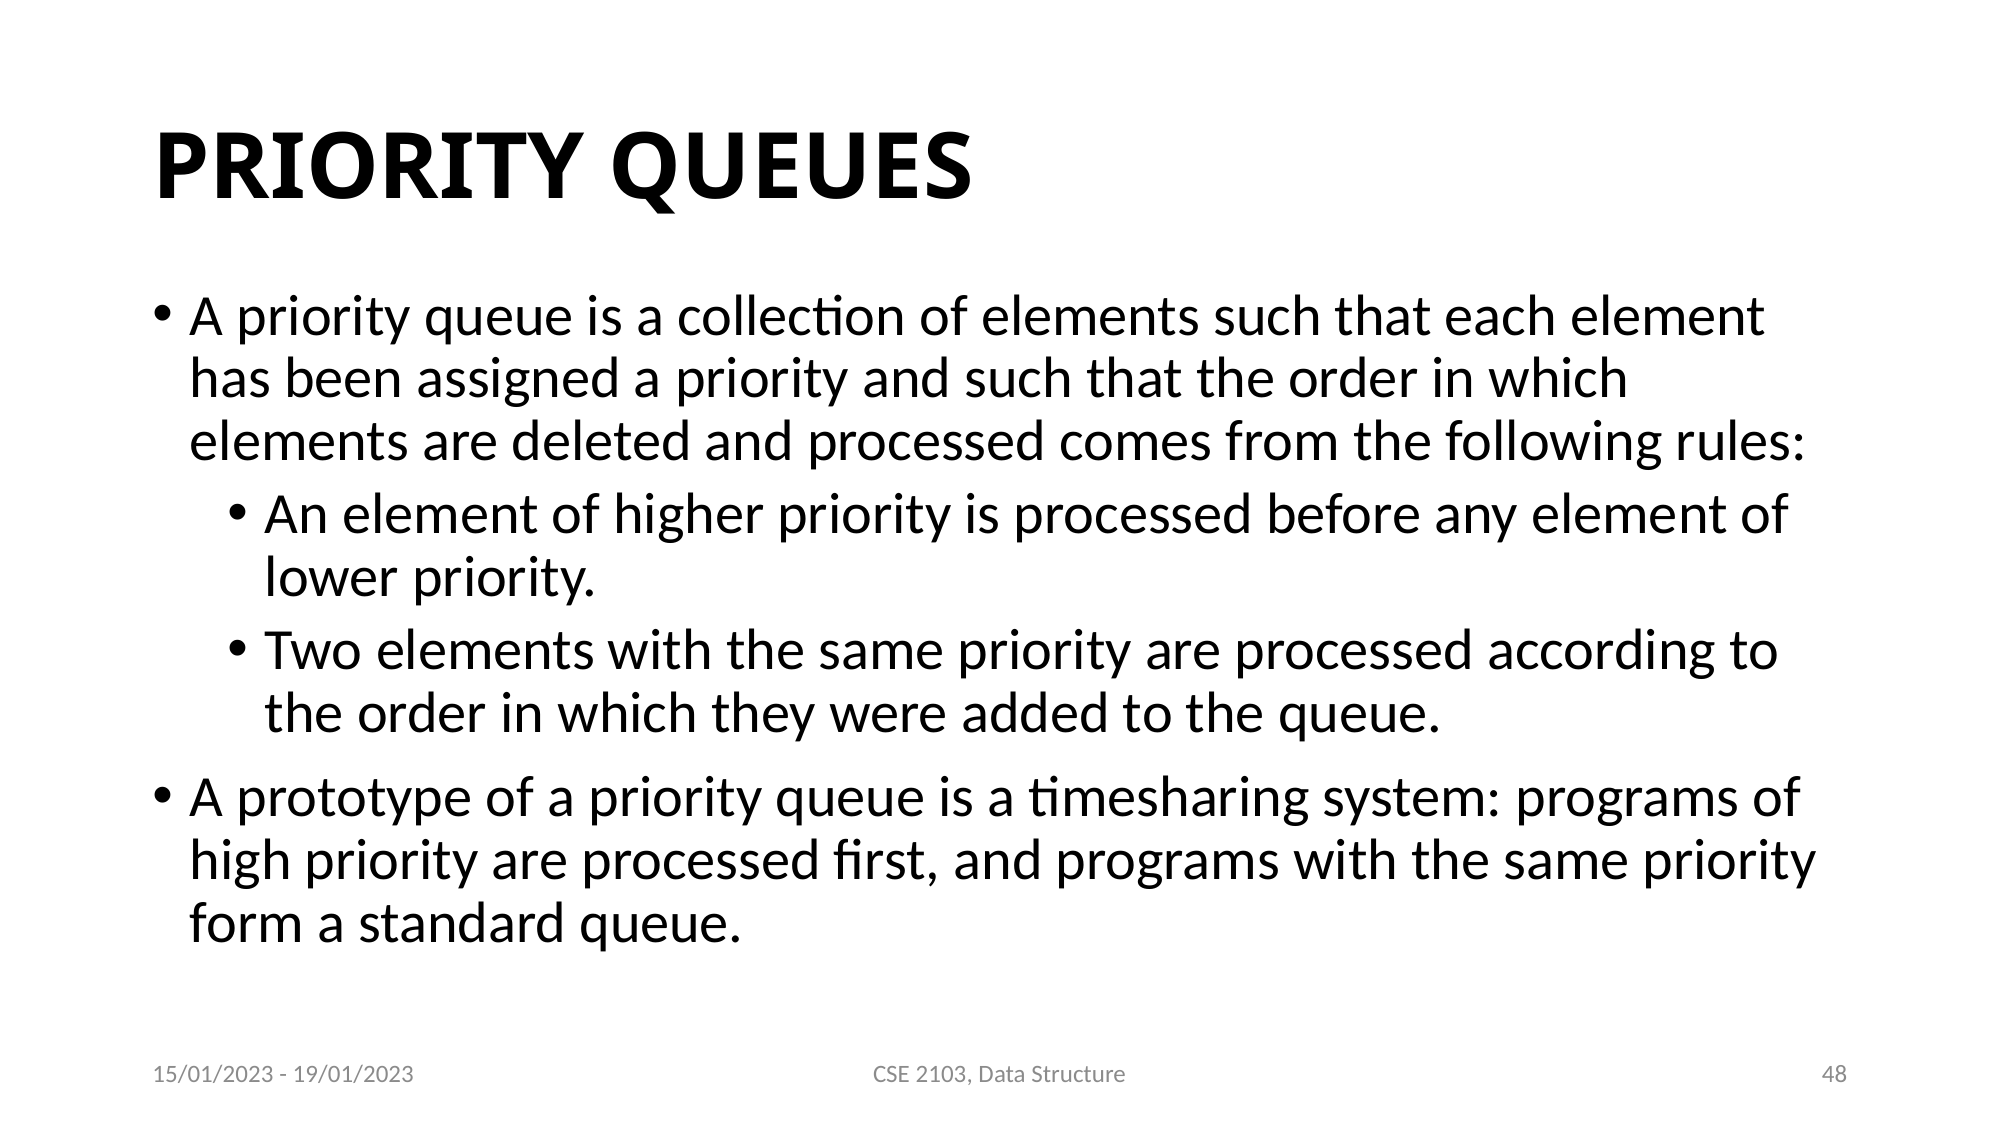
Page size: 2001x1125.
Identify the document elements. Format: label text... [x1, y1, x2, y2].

slide_number 48 [1412, 1042, 1863, 1103]
title PRIORITY QUEUES [137, 59, 1863, 277]
list A priority queue is a collection of elements such that each element has been assigned a priority and such that the order in which elements are deleted and processed comes from the following rules: An element of higher priority is processed before any element of lower priority. Two elements with the same priority are processed according to the order in which they were added to the queue. A prototype of a priority queue is a timesharing system: programs of high priority are processed first, and programs with the same priority form a standard queue. [137, 277, 1863, 1014]
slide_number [137, 1042, 588, 1103]
footer CSE 2103, Data Structure [662, 1042, 1338, 1103]
